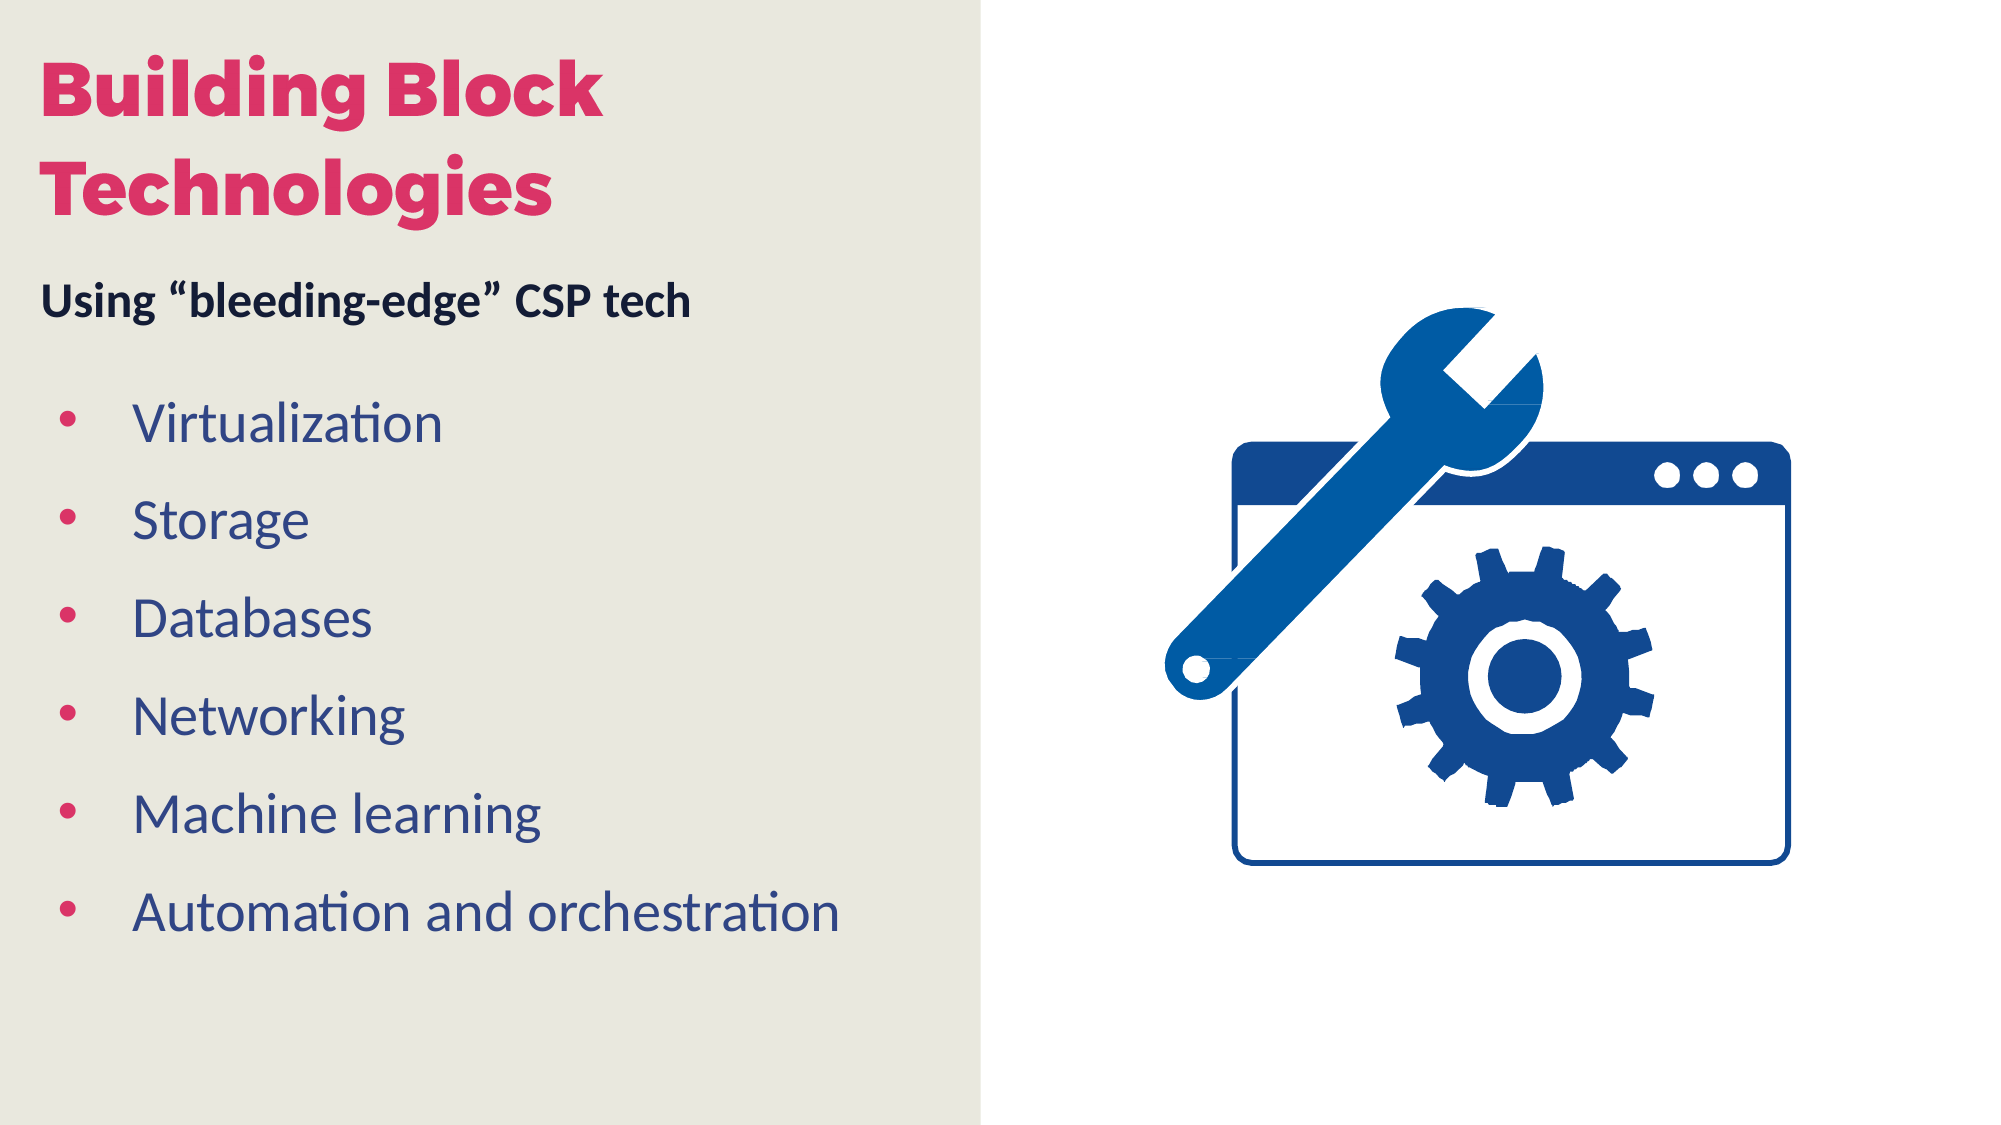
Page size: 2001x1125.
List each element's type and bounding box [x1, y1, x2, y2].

text_box [1158, 301, 1792, 867]
text_box [0, 0, 982, 1125]
